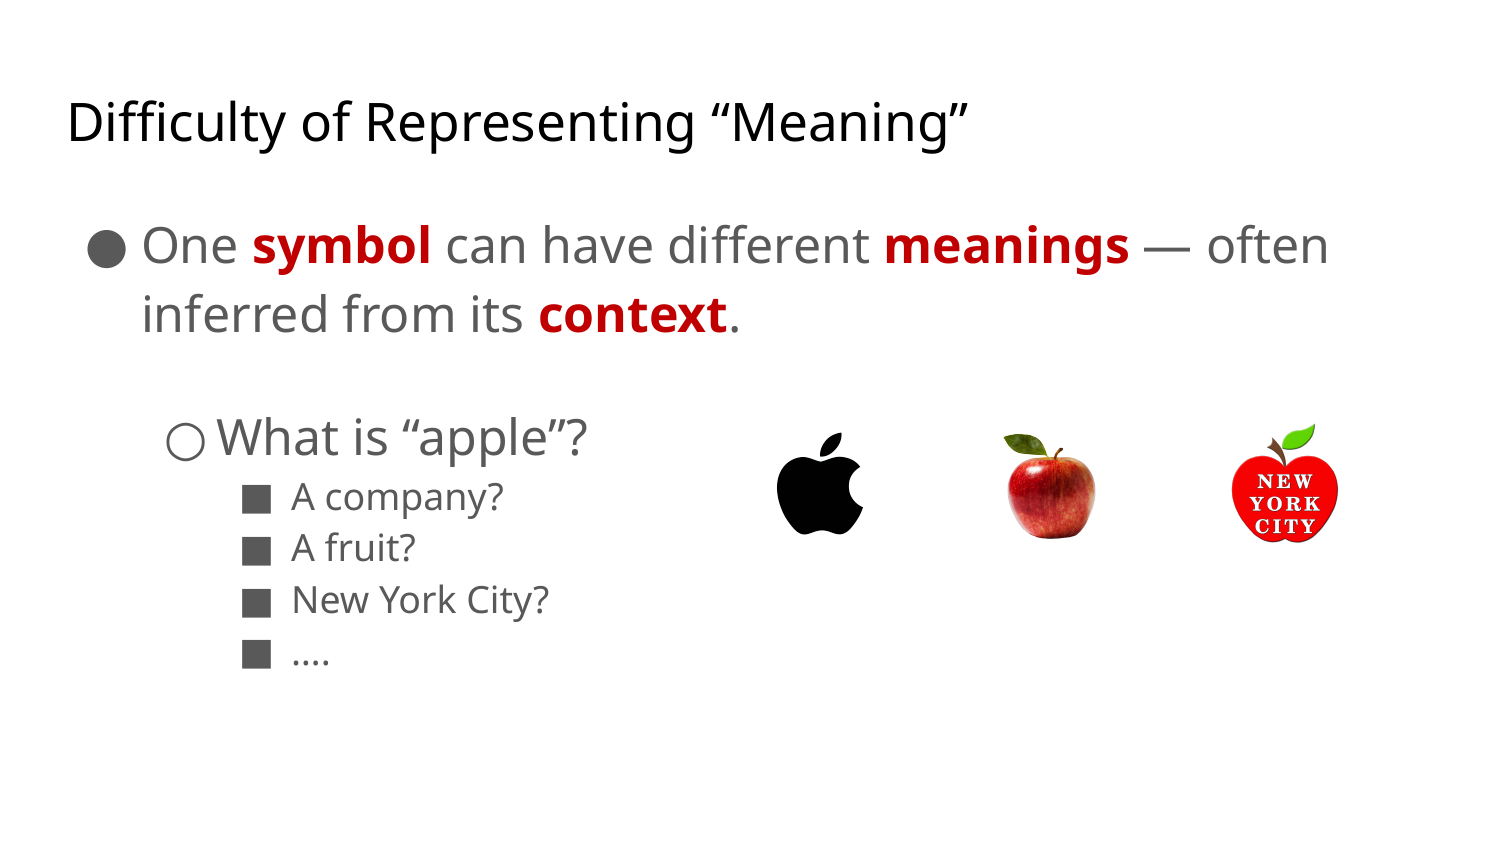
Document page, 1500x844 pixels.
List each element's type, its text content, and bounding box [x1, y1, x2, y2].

title Difficulty of Representing “Meaning” [51, 72, 1449, 167]
list One symbol can have different meanings — often inferred from its context. What is “apple”? A company? A fruit? New York City? …. [51, 189, 1449, 750]
picture [761, 424, 875, 545]
picture [1223, 422, 1346, 545]
picture [999, 429, 1099, 539]
